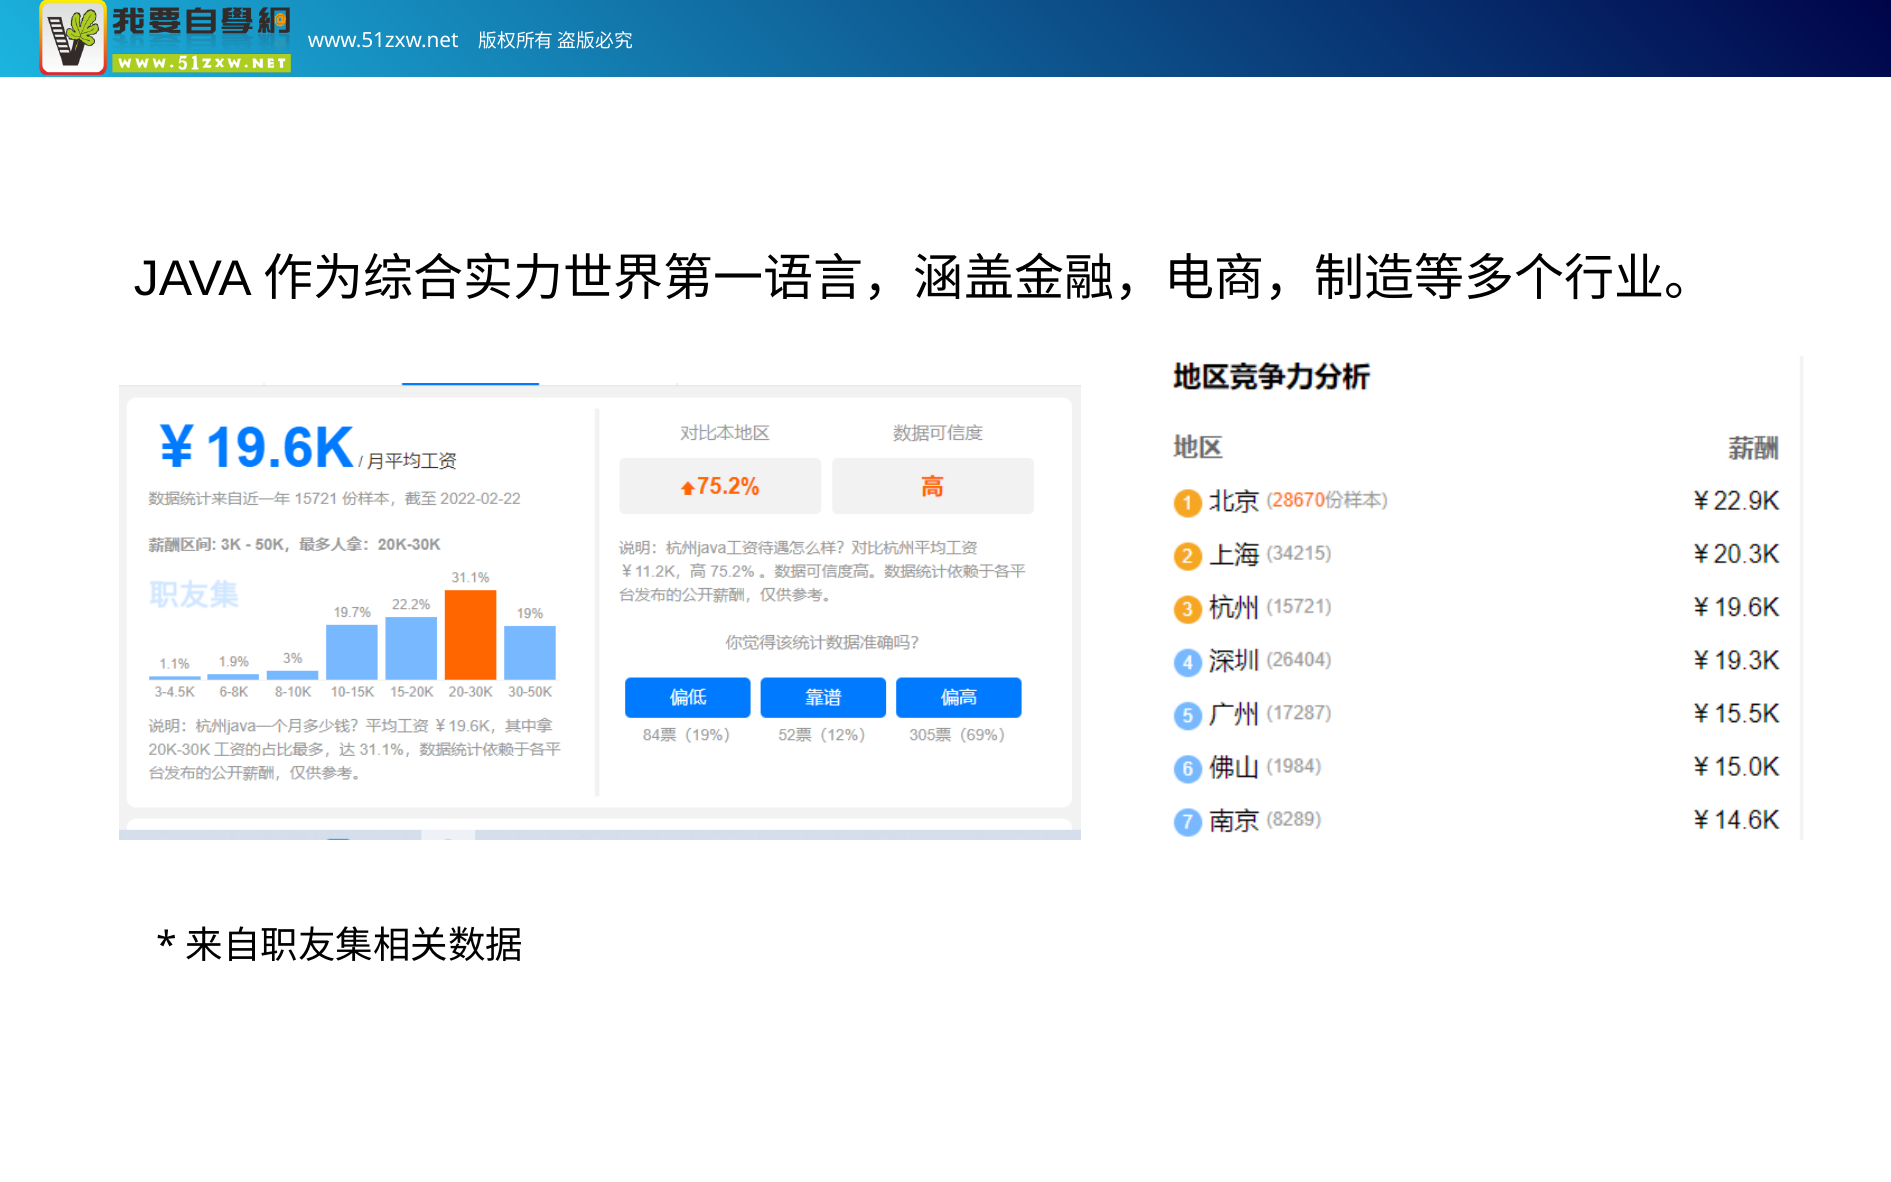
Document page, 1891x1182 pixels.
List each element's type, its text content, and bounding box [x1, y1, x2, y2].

text_box *来自职友集相关数据 [141, 913, 751, 974]
text_box www.51zxw.net 版权所有 盗版必究 [291, 11, 858, 59]
text_box JAVA作为综合实力世界第一语言，涵盖金融，电商，制造等多个行业。 [119, 238, 1728, 434]
picture [39, 0, 291, 75]
text_box [0, 0, 1891, 78]
picture [1143, 341, 1805, 840]
picture [119, 383, 1081, 840]
